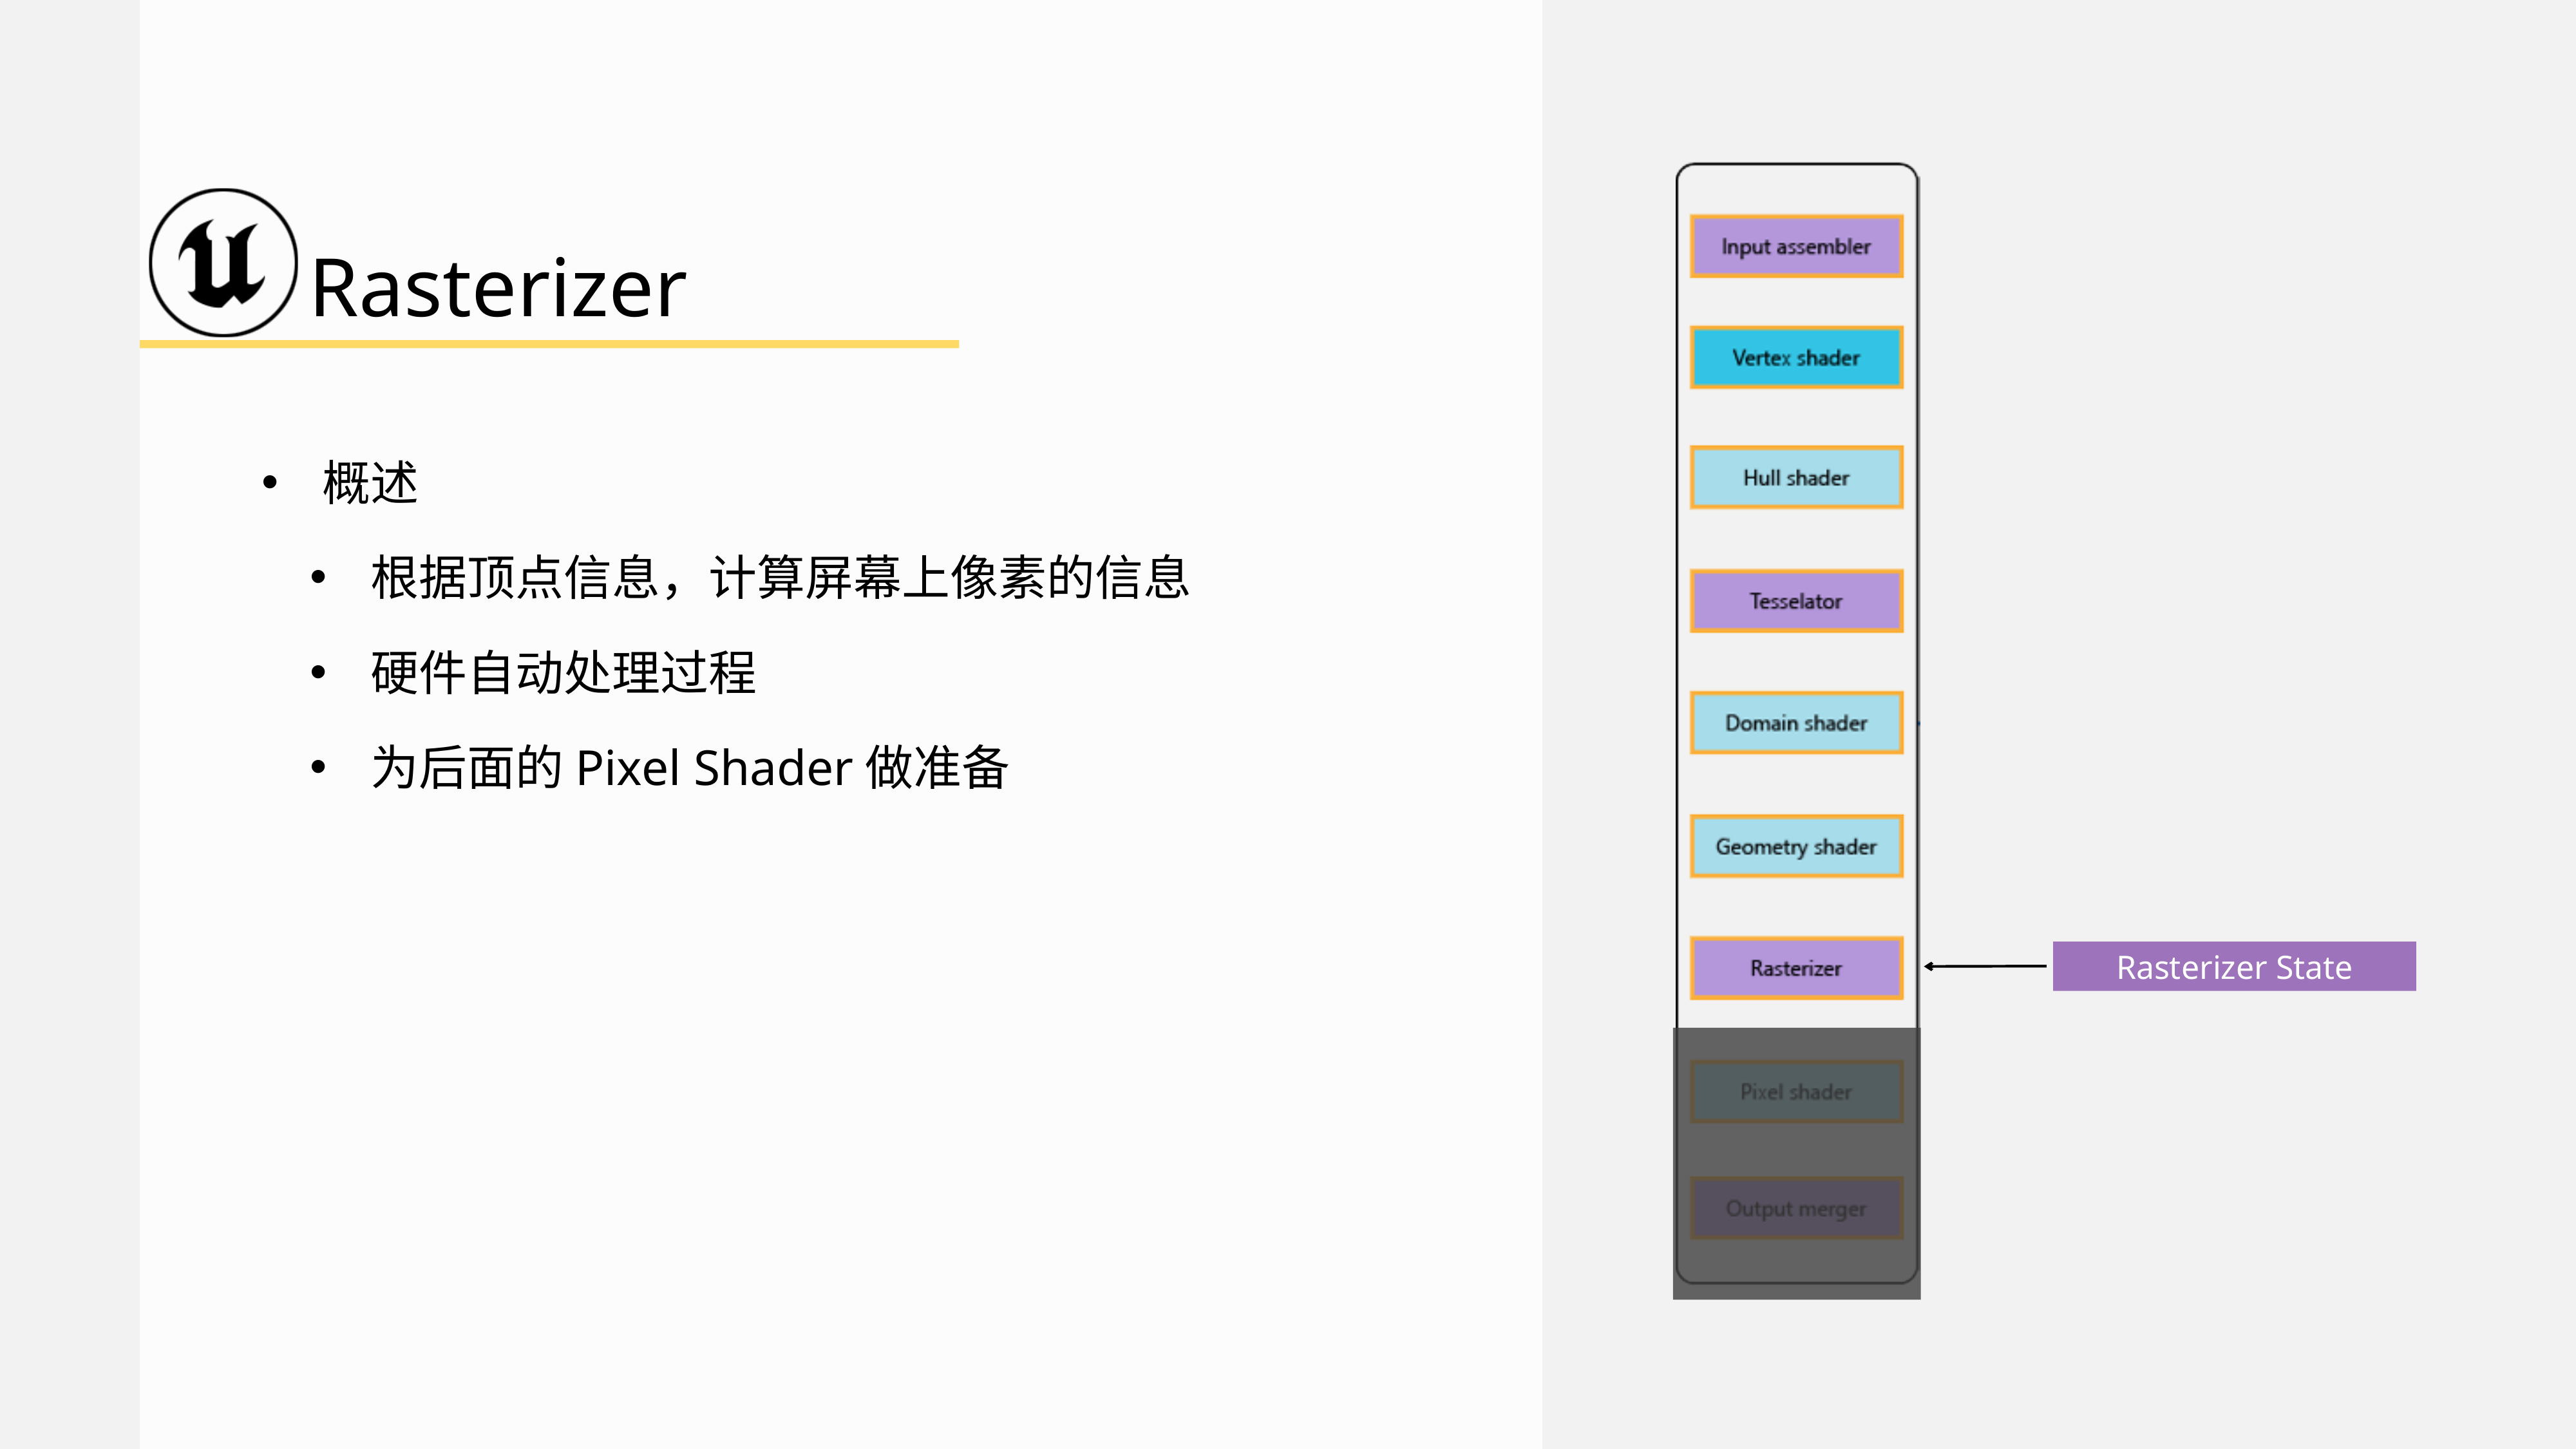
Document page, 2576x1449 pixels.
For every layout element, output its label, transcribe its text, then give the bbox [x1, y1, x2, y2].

text_box Rasterizer State [2053, 942, 2416, 991]
picture [1675, 161, 1920, 1288]
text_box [139, 0, 1543, 1449]
picture [146, 186, 299, 339]
text_box [1672, 1027, 1921, 1300]
